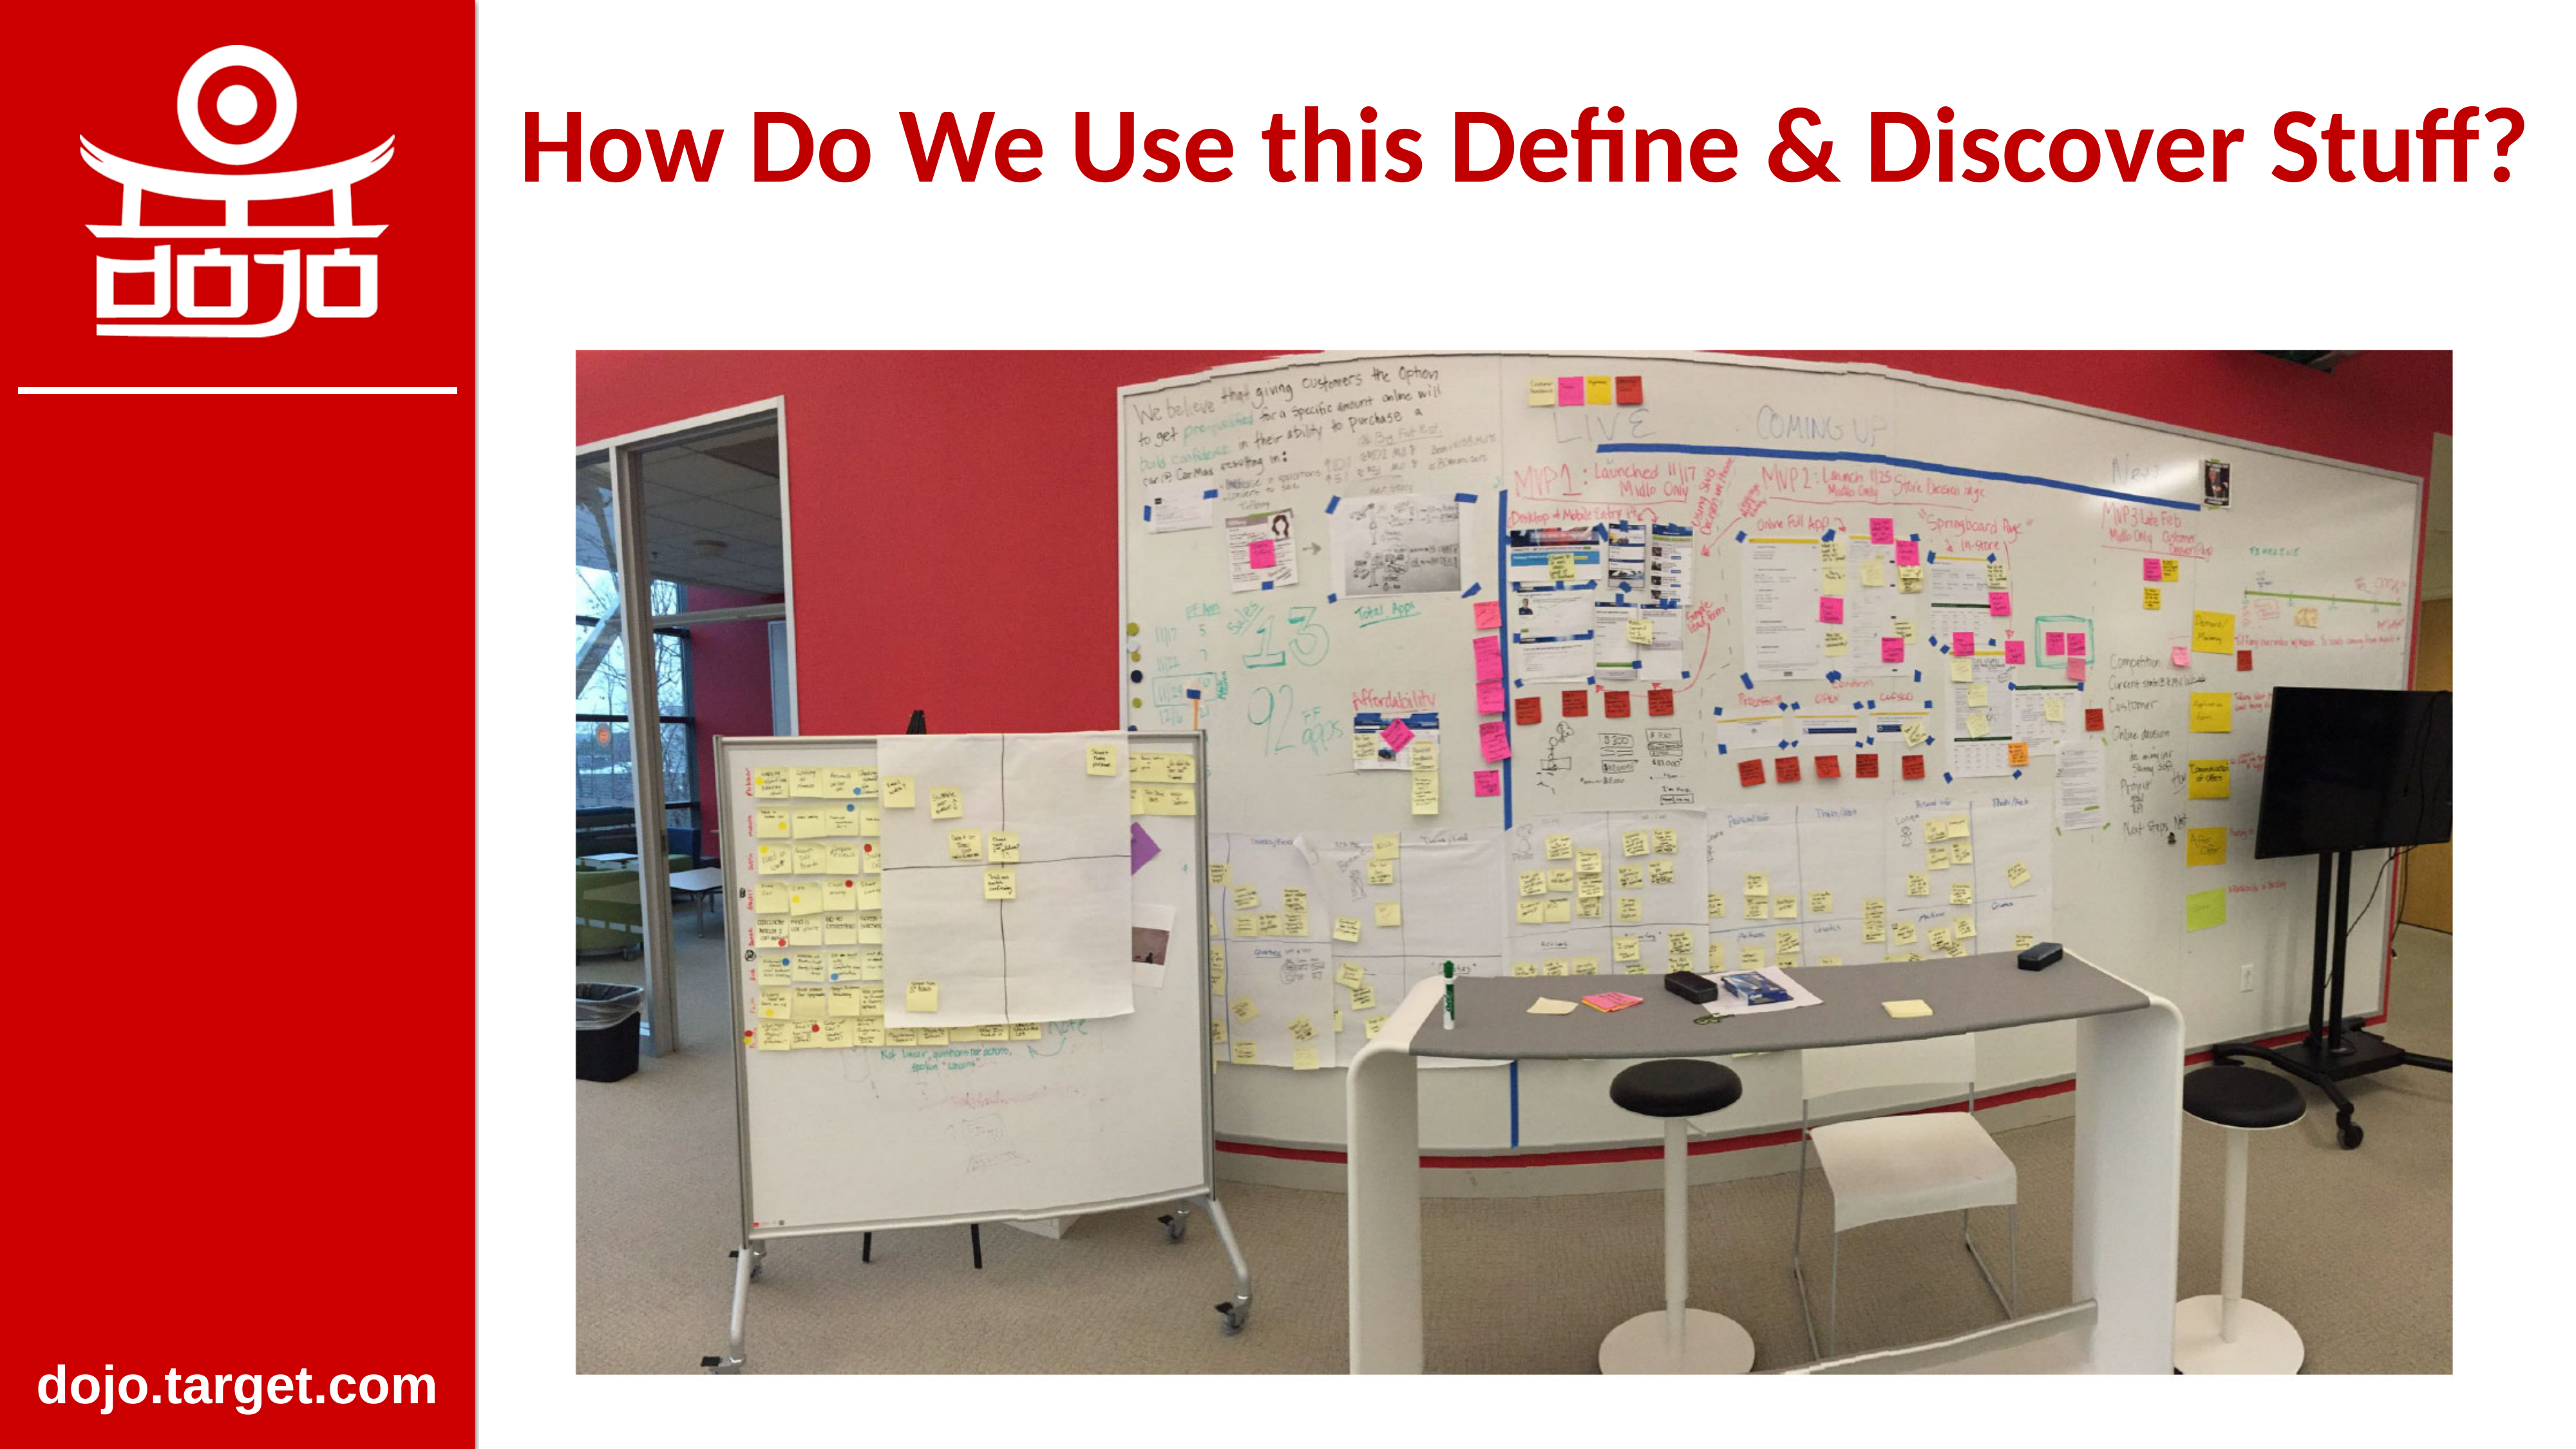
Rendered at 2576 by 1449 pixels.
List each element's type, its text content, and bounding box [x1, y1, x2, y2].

title How Do We Use this Define & Discover Stuff? [509, 23, 2576, 271]
picture [530, 323, 2485, 1403]
text_box [0, 0, 2576, 1449]
